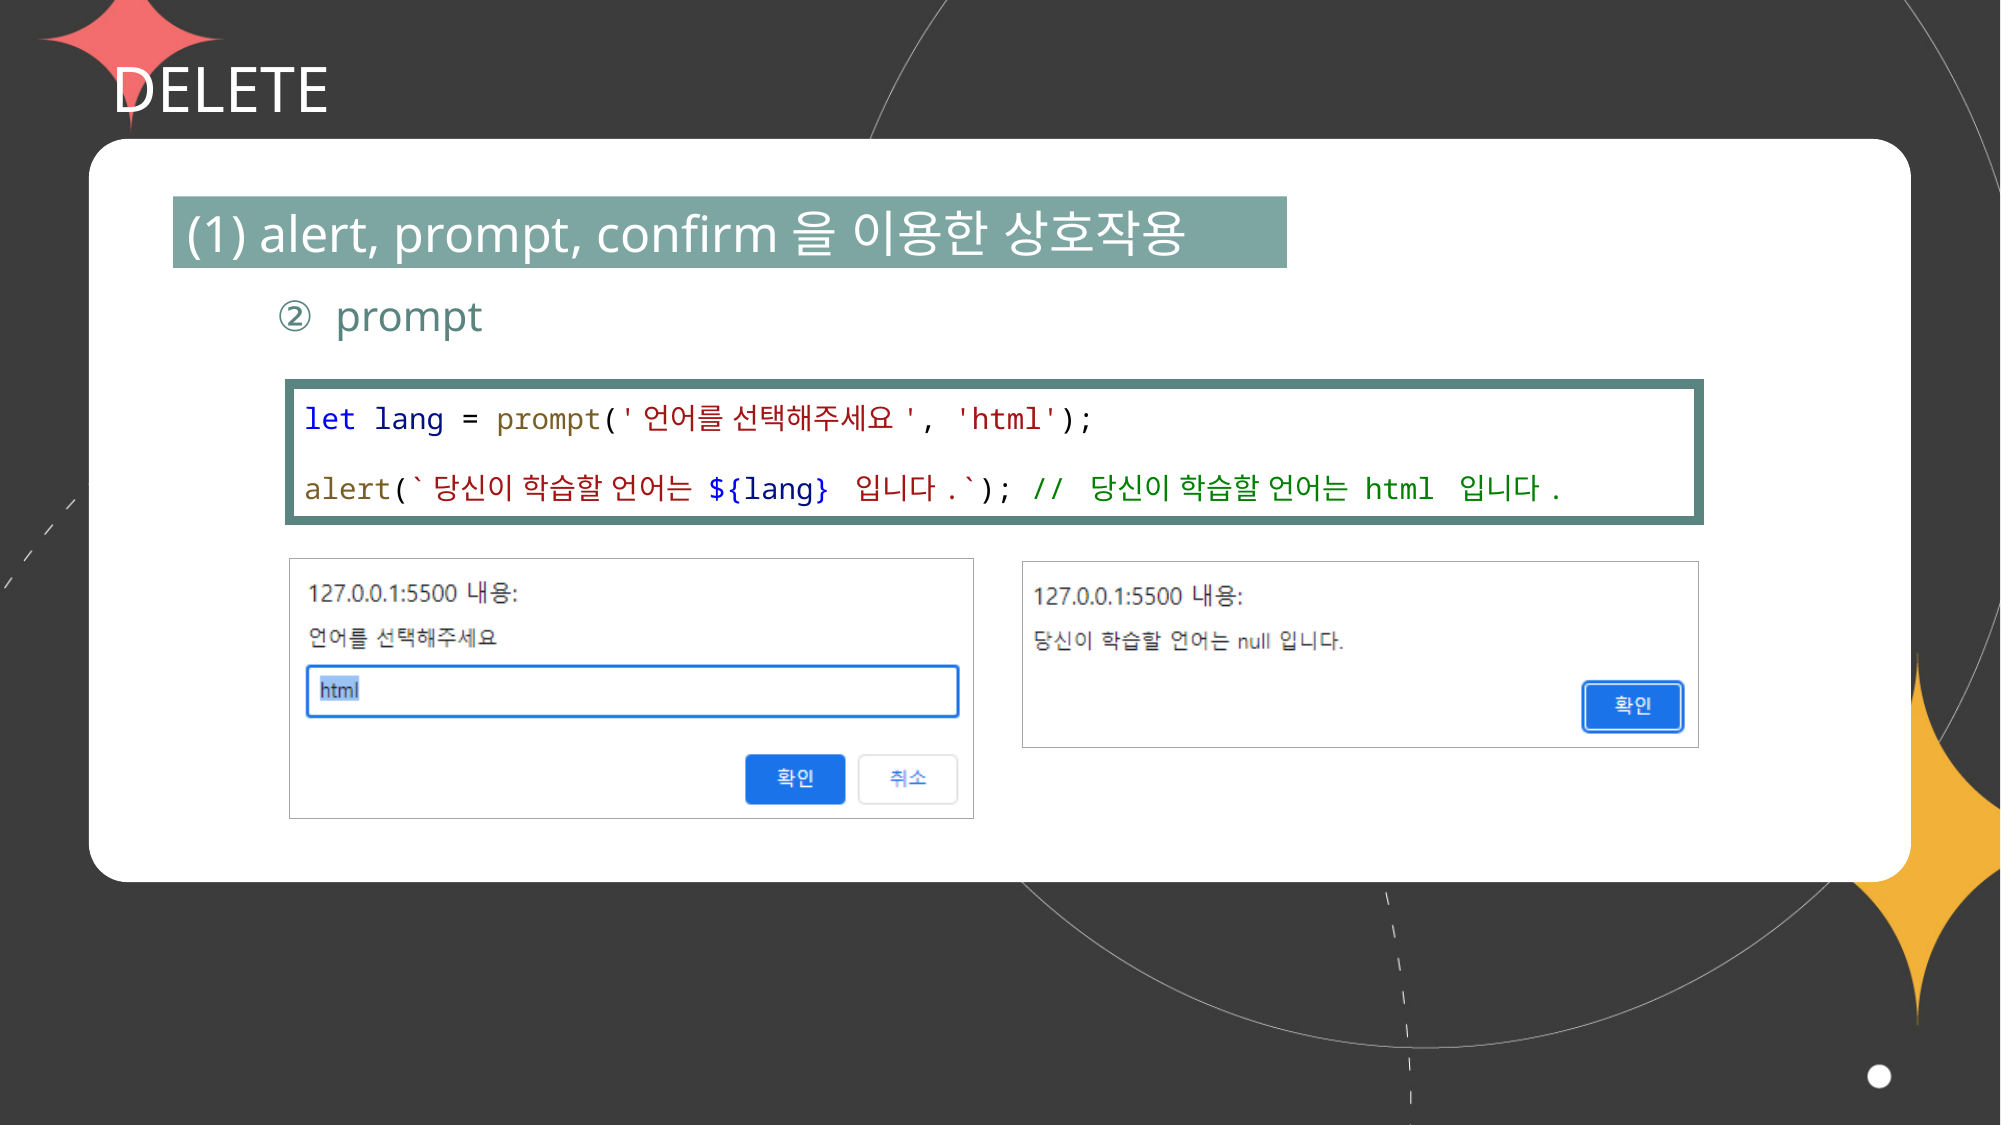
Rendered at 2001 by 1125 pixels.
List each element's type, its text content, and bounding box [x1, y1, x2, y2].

text_box (1) alert, prompt, confirm을 이용한 상호작용 [172, 195, 1288, 269]
picture [0, 0, 2001, 1125]
text_box ② prompt [261, 279, 836, 351]
text_box let lang = prompt('언어를 선택해주세요', 'html'); alert(`당신이 학습할 언어는 ${lang} 입니다.`); // 당신이 학습할 언어는 html 입니다. [288, 383, 1700, 522]
title DELETE [96, 50, 873, 135]
